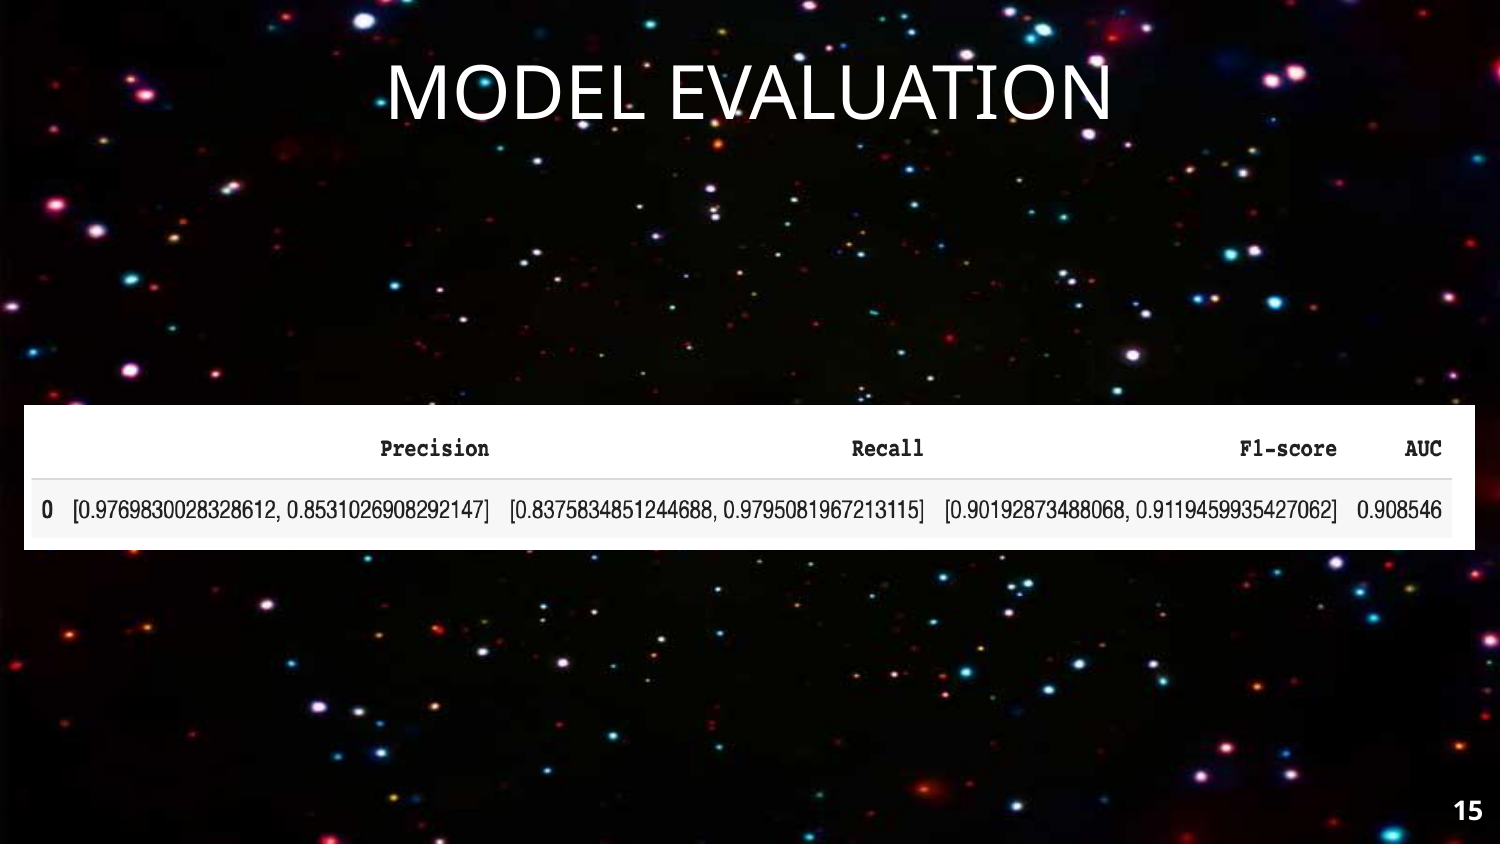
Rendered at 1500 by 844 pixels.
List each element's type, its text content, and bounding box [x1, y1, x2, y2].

picture [0, 0, 1500, 844]
slide_number ‹#› [1408, 779, 1499, 844]
title MODEL EVALUATION [88, 34, 1412, 145]
